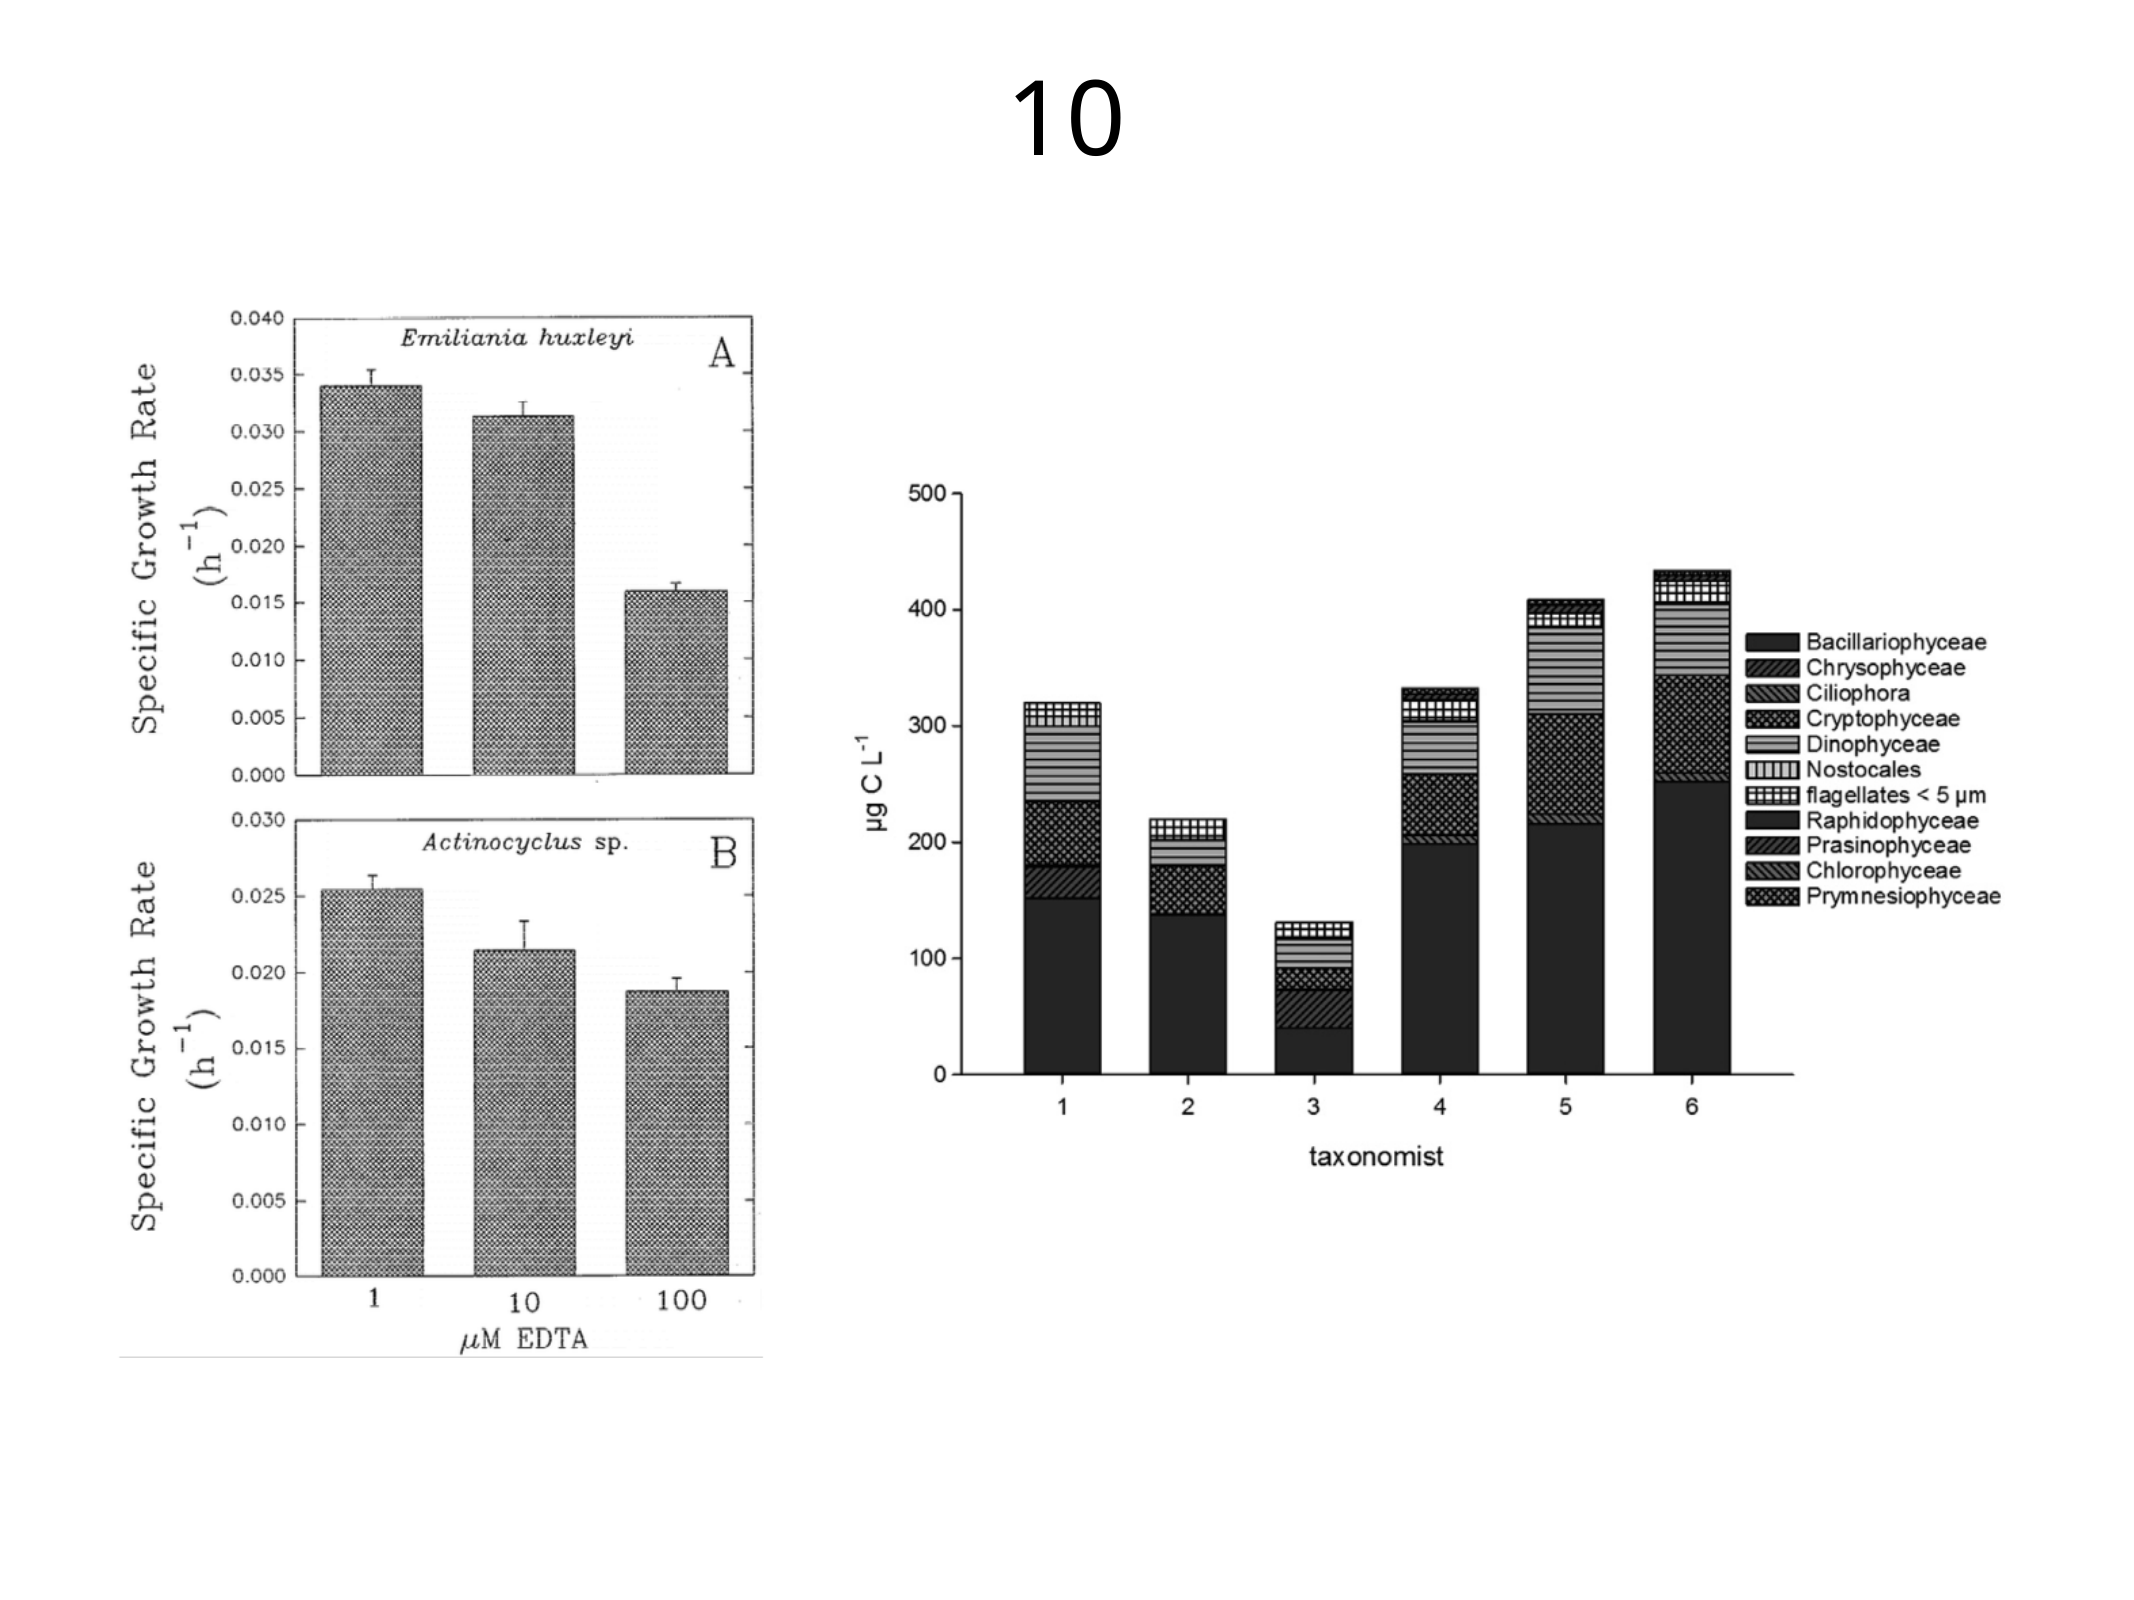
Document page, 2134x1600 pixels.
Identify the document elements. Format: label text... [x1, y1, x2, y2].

picture [97, 281, 802, 1358]
picture [826, 455, 2024, 1184]
text_box 10 [998, 42, 1135, 185]
